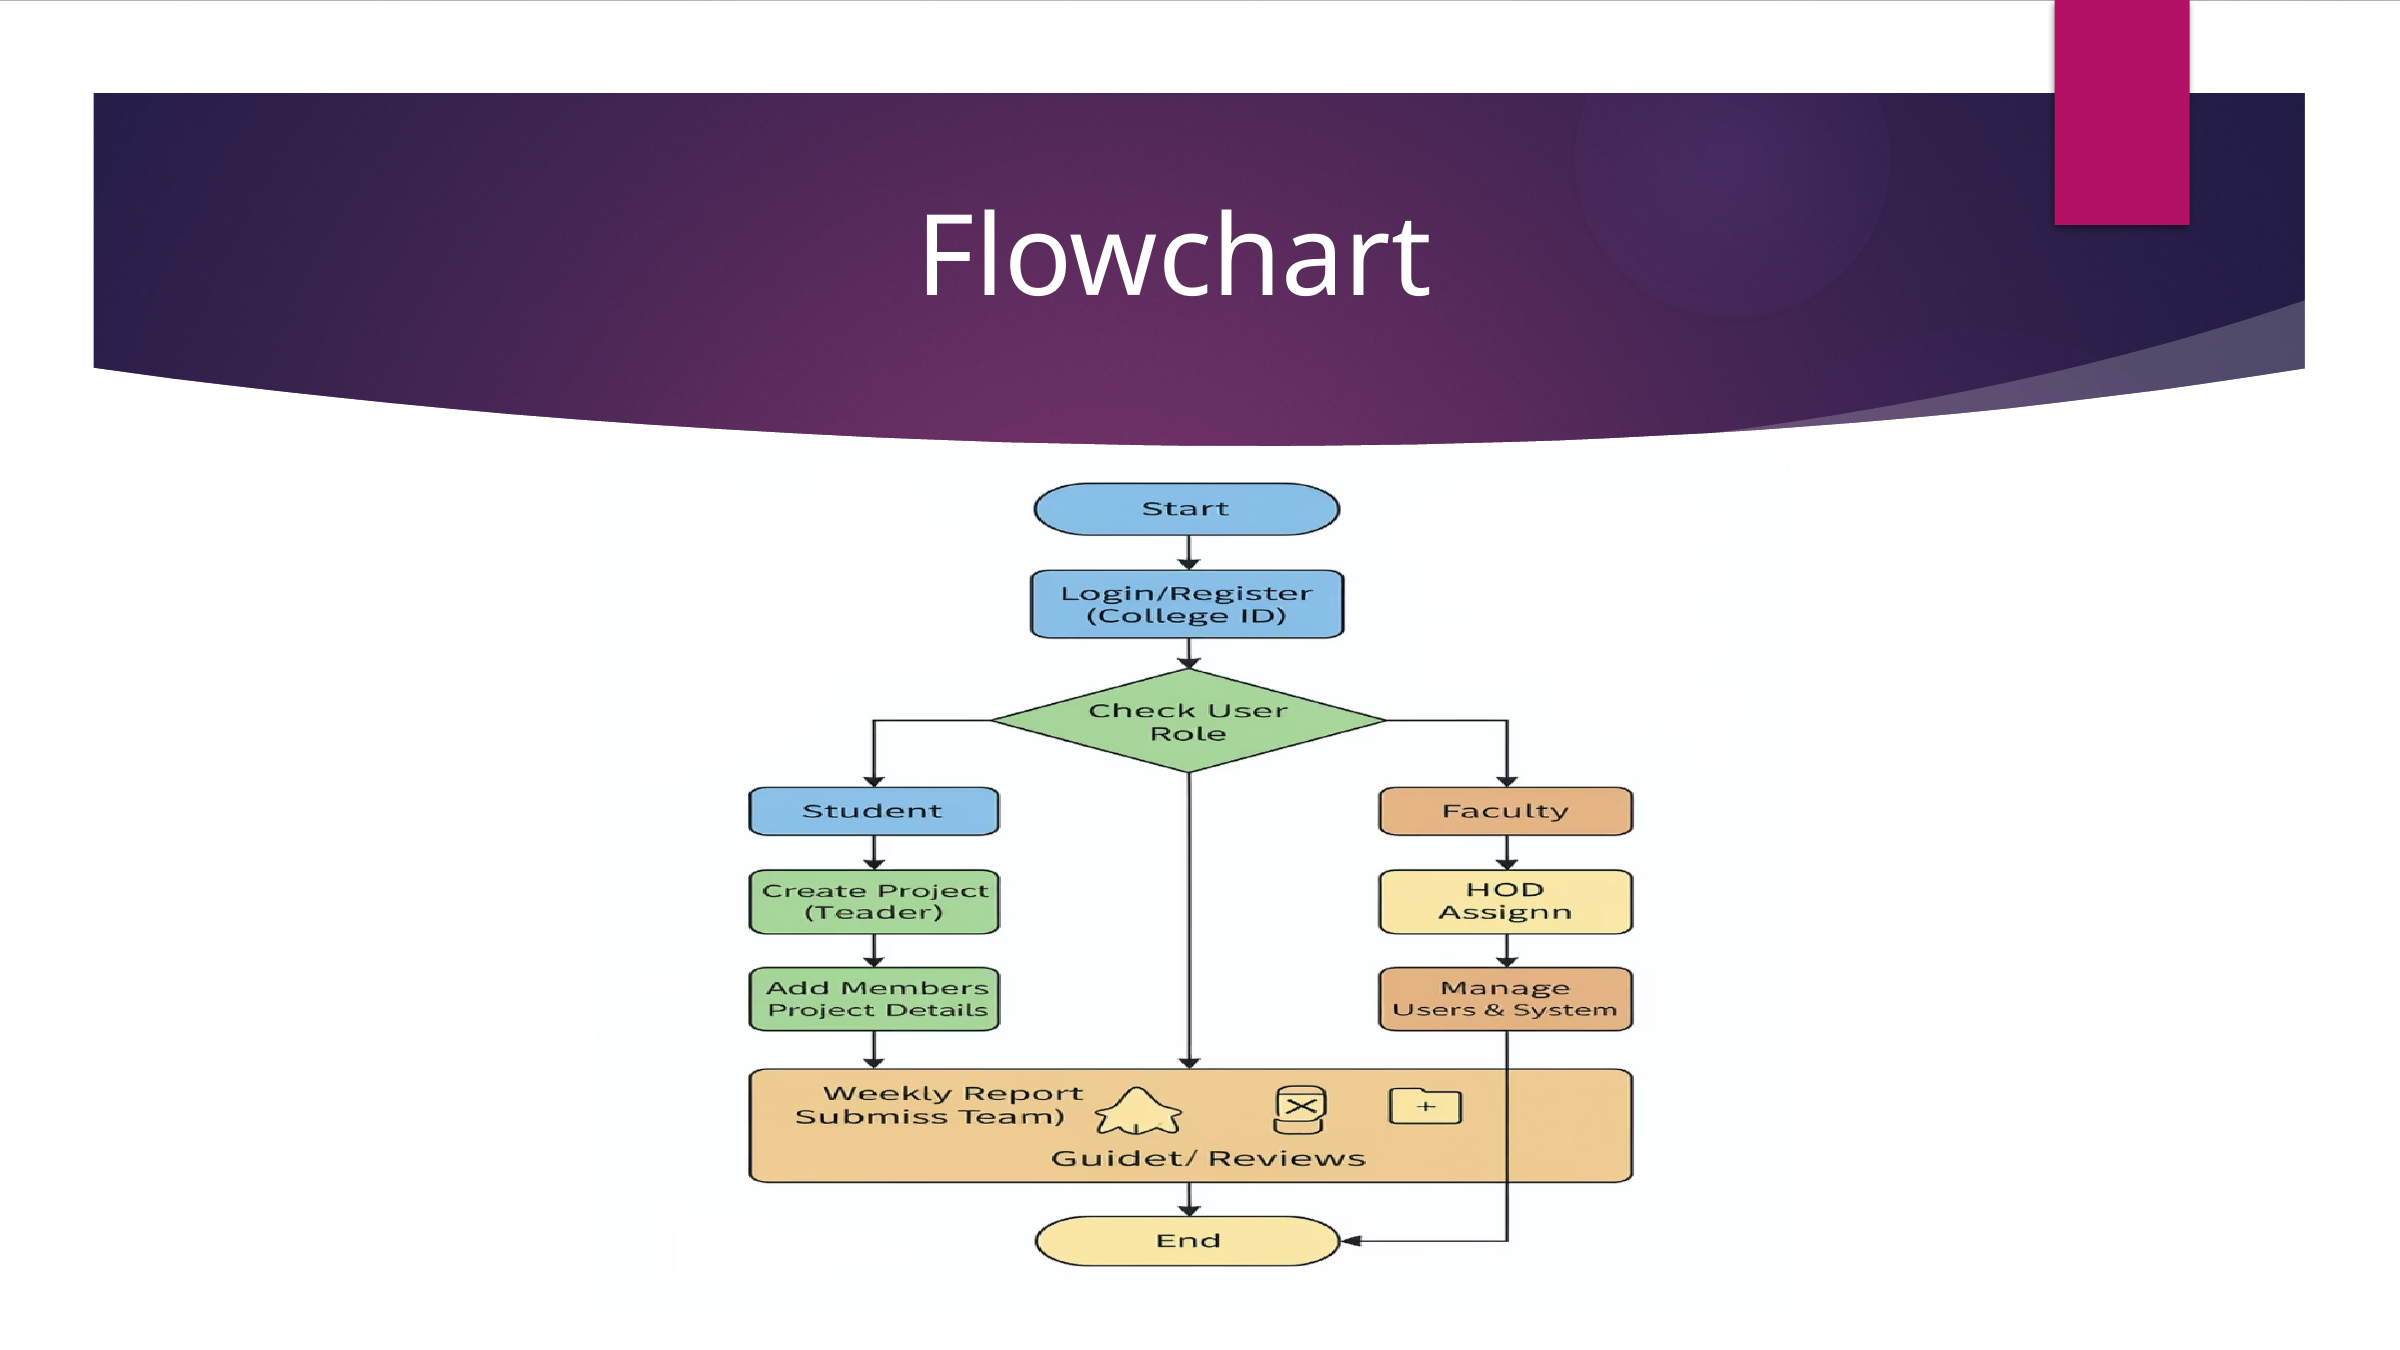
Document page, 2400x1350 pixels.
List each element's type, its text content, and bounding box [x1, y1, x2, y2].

text_box Flowchart [709, 202, 1640, 379]
text_box [800, 318, 2271, 379]
picture [595, 449, 1790, 1318]
